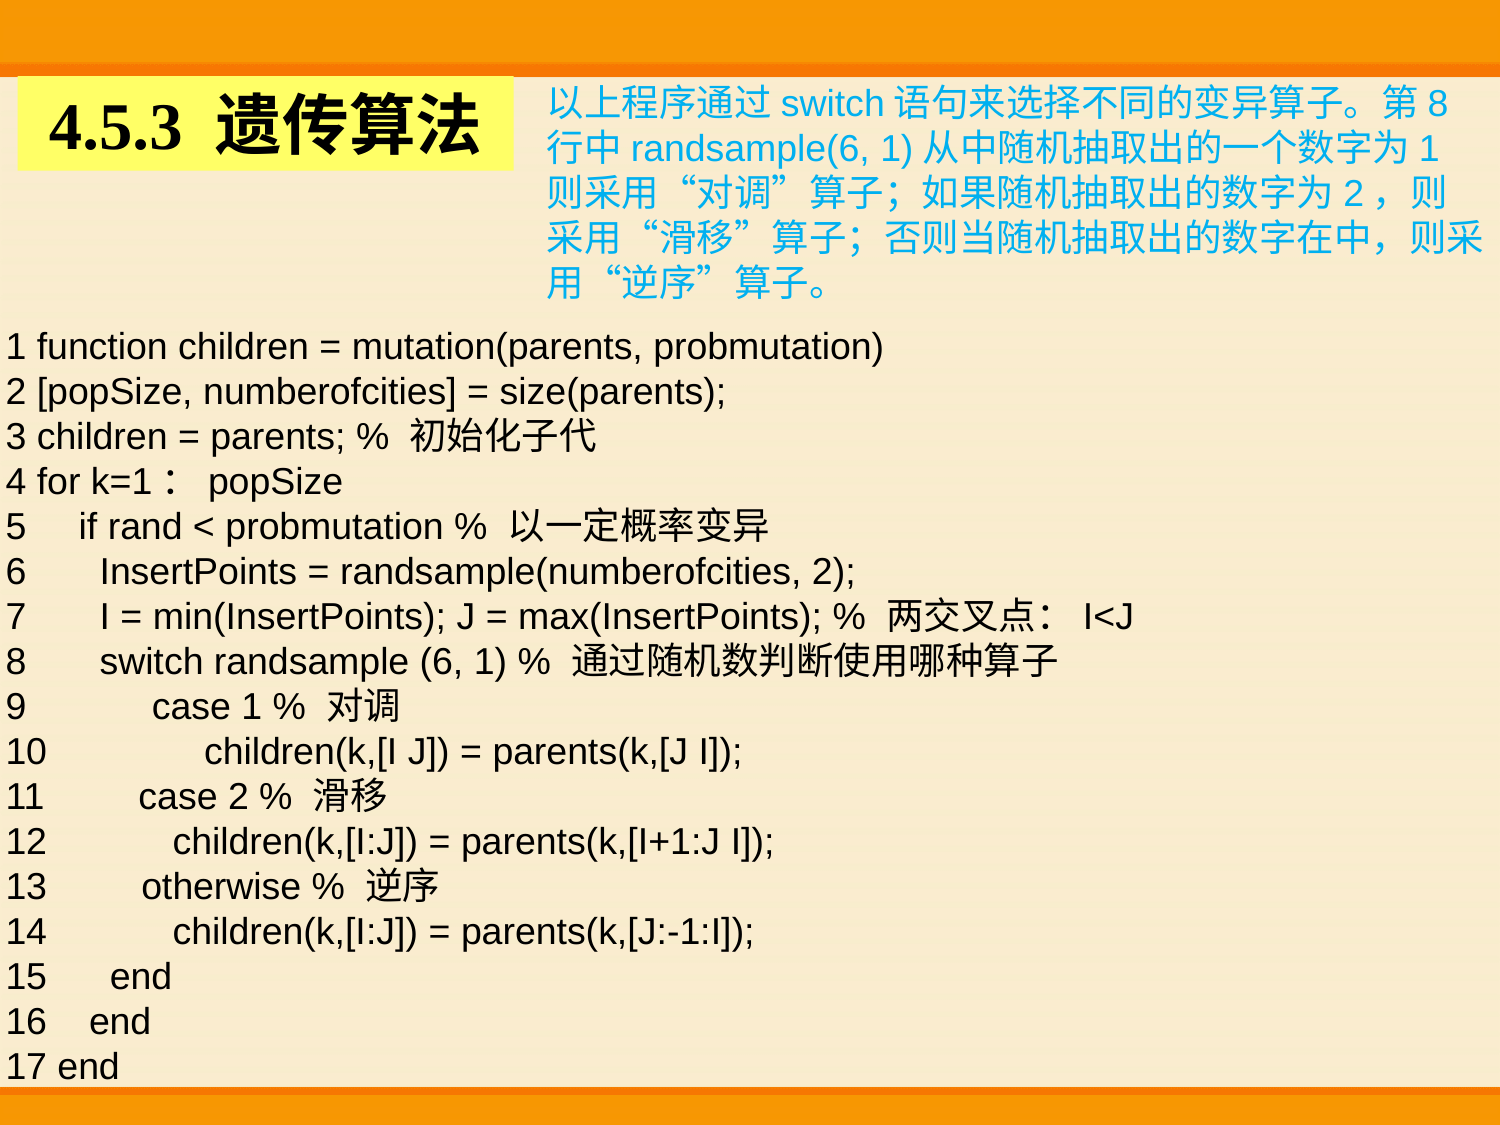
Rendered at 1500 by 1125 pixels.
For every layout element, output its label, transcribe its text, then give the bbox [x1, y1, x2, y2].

picture [0, 1095, 1500, 1125]
picture [0, 0, 1500, 314]
text_box 4.5.3 遗传算法 [17, 76, 514, 171]
text_box 1 function children = mutation(parents, probmutation) 2 [popSize, numberofcities] = size(parents); 3 children = parents; % 初始化子代 4 for k=1：popSize 5 if rand < probmutation % 以一定概率变异 6 InsertPoints = randsample(numberofcities, 2); 7 I = min(InsertPoints); J = max(InsertPoints); % 两交叉点：I<J 8 switch randsample (6, 1) % 通过随机数判断使用哪种算子 9 case 1 % 对调 10 children(k,[I J]) = parents(k,[J I]); 11 case 2 % 滑移 12 children(k,[I:J]) = parents(k,[I+1:J I]); 13 otherwise % 逆序 14 children(k,[I:J]) = parents(k,[J:-1:I]); 15 end 16 end 17 end [0, 314, 1500, 1095]
